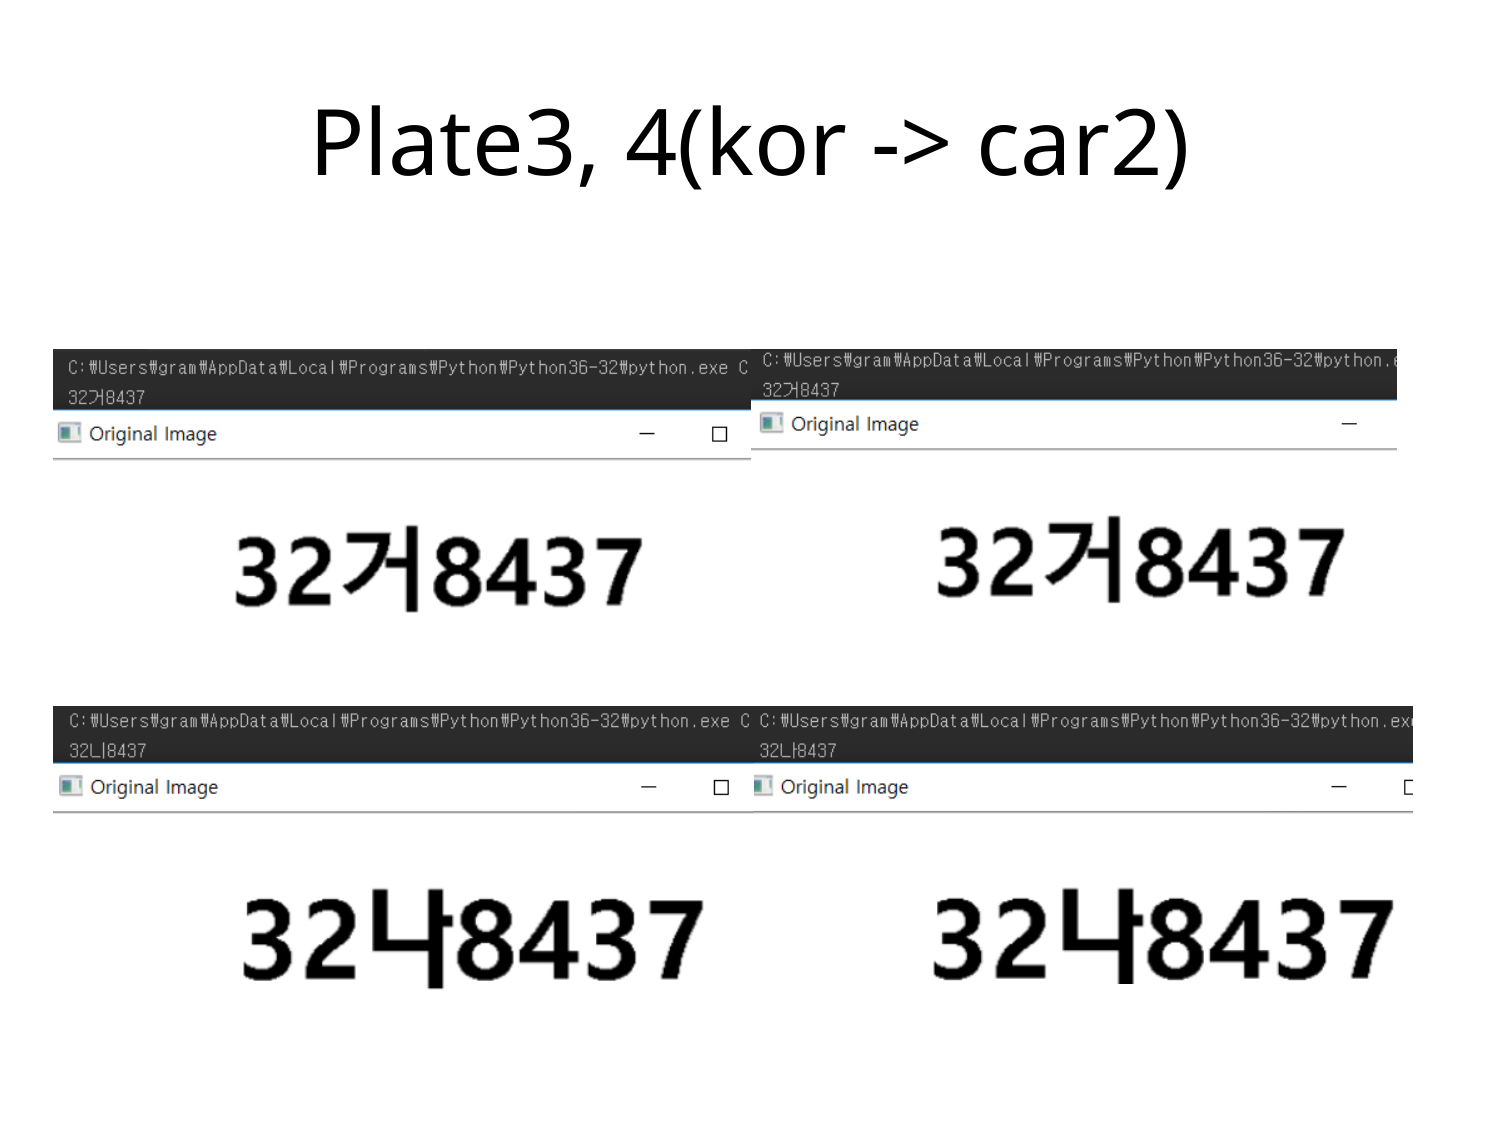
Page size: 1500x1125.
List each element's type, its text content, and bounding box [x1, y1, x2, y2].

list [751, 349, 1398, 612]
picture [52, 706, 1413, 996]
picture [52, 349, 751, 616]
title Plate3, 4(kor -> car2) [75, 45, 1425, 233]
